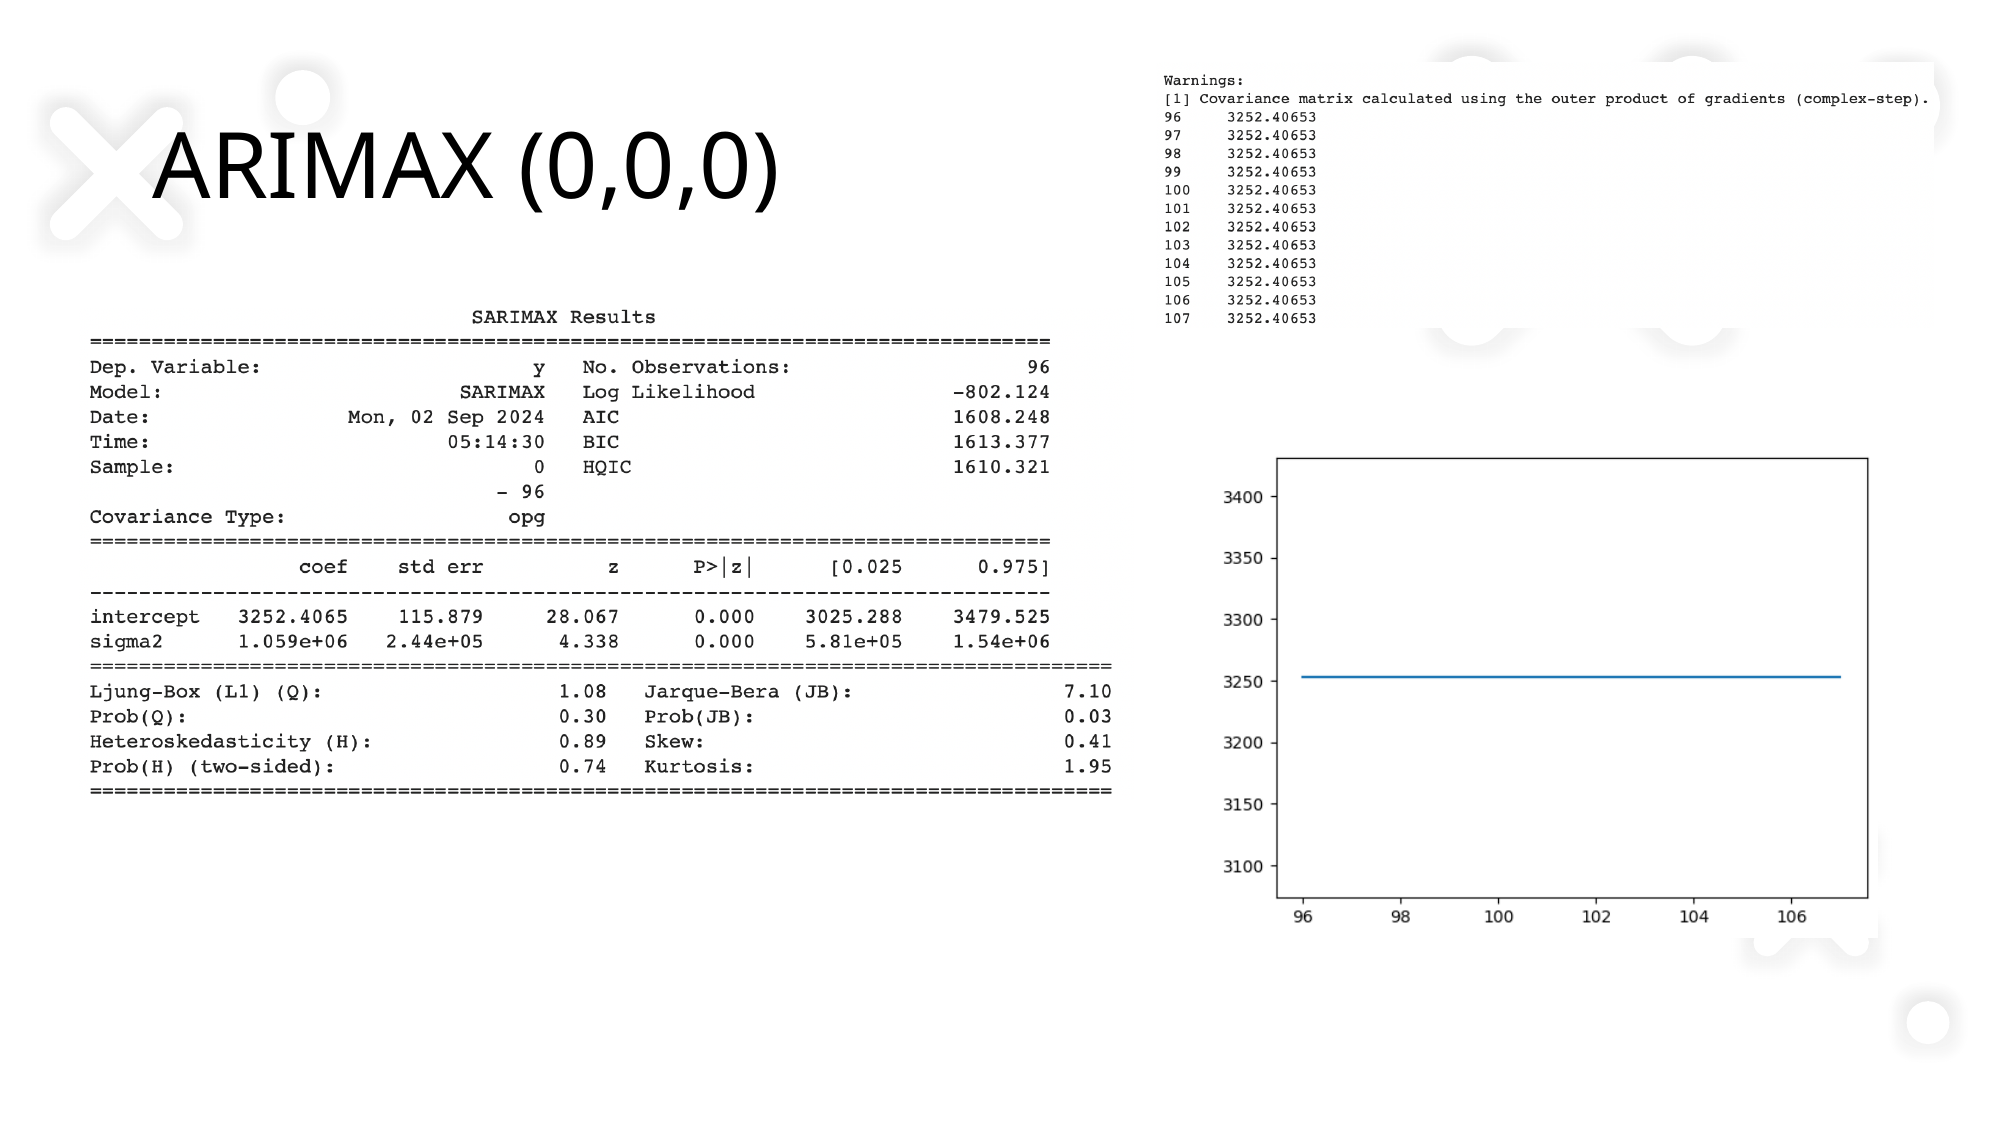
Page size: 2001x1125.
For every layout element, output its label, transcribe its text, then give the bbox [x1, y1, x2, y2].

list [79, 308, 1134, 800]
picture [1211, 446, 1878, 938]
picture [1156, 62, 1934, 328]
title ARIMAX (0,0,0) [137, 59, 1863, 278]
